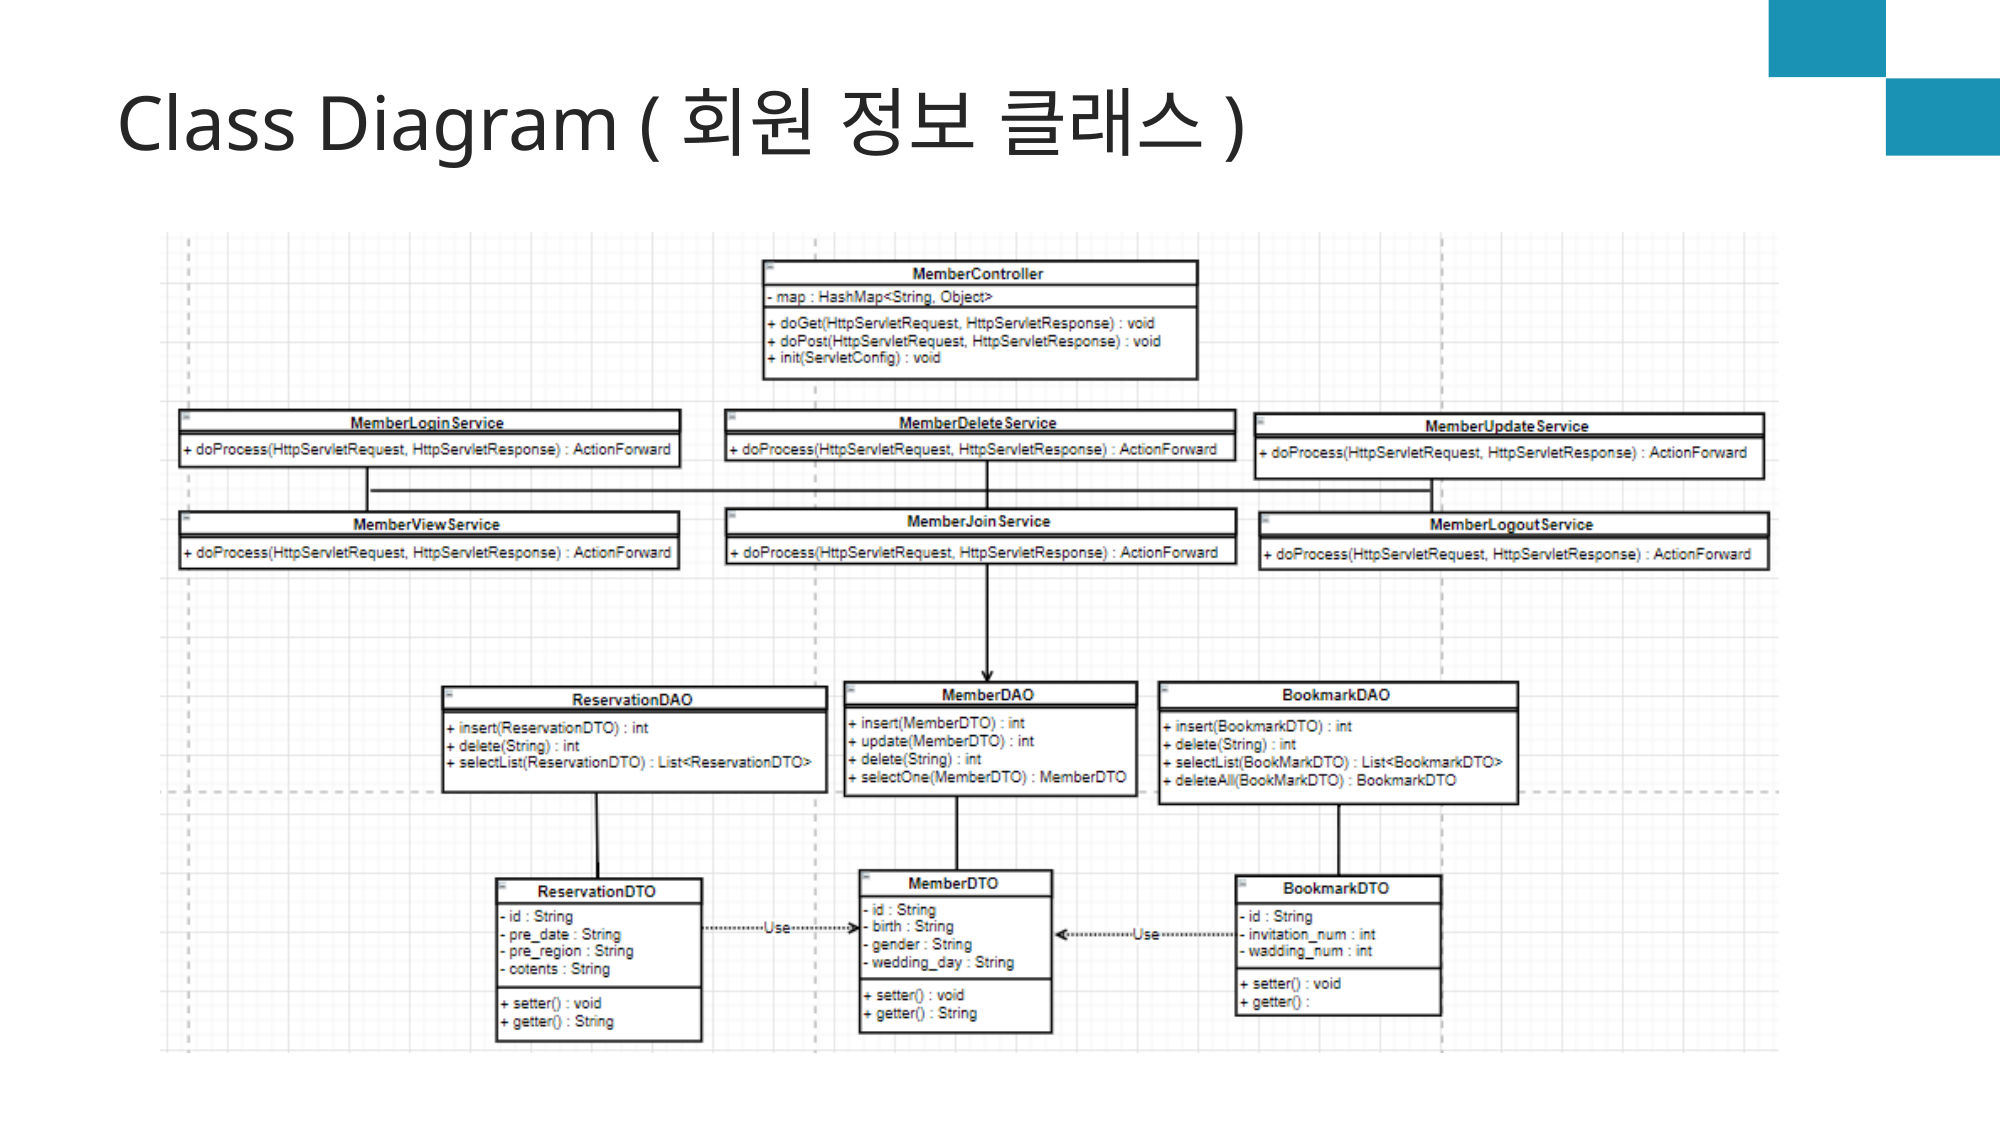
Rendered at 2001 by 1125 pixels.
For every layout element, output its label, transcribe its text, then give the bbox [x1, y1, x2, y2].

text_box Class Diagram (회원 정보 클래스) [101, 78, 1262, 175]
text_box [1768, 0, 1887, 78]
text_box [1885, 77, 2000, 157]
picture [160, 232, 1779, 1053]
